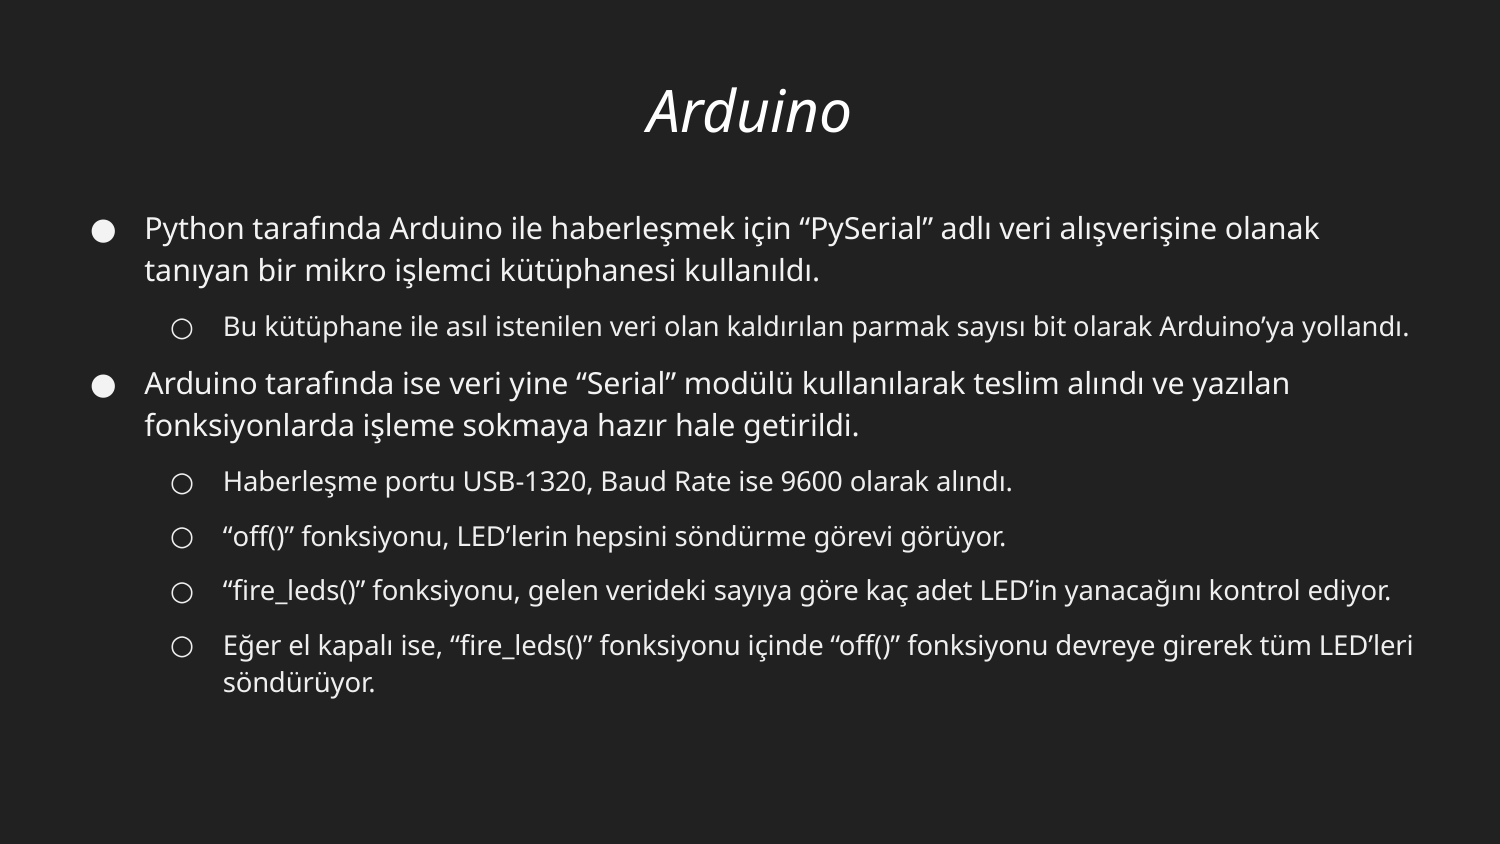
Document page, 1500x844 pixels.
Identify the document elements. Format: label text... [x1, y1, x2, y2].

list Python tarafında Arduino ile haberleşmek için “PySerial” adlı veri alışverişine olanak tanıyan bir mikro işlemci kütüphanesi kullanıldı. Bu kütüphane ile asıl istenilen veri olan kaldırılan parmak sayısı bit olarak Arduino’ya yollandı. Arduino tarafında ise veri yine “Serial” modülü kullanılarak teslim alındı ve yazılan fonksiyonlarda işleme sokmaya hazır hale getirildi. Haberleşme portu USB-1320, Baud Rate ise 9600 olarak alındı. “off()” fonksiyonu, LED’lerin hepsini söndürme görevi görüyor. “fire_leds()” fonksiyonu, gelen verideki sayıya göre kaç adet LED’in yanacağını kontrol ediyor. Eğer el kapalı ise, “fire_leds()” fonksiyonu içinde “off()” fonksiyonu devreye girerek tüm LED’leri söndürüyor. [51, 189, 1449, 750]
title Arduino [51, 58, 1449, 153]
